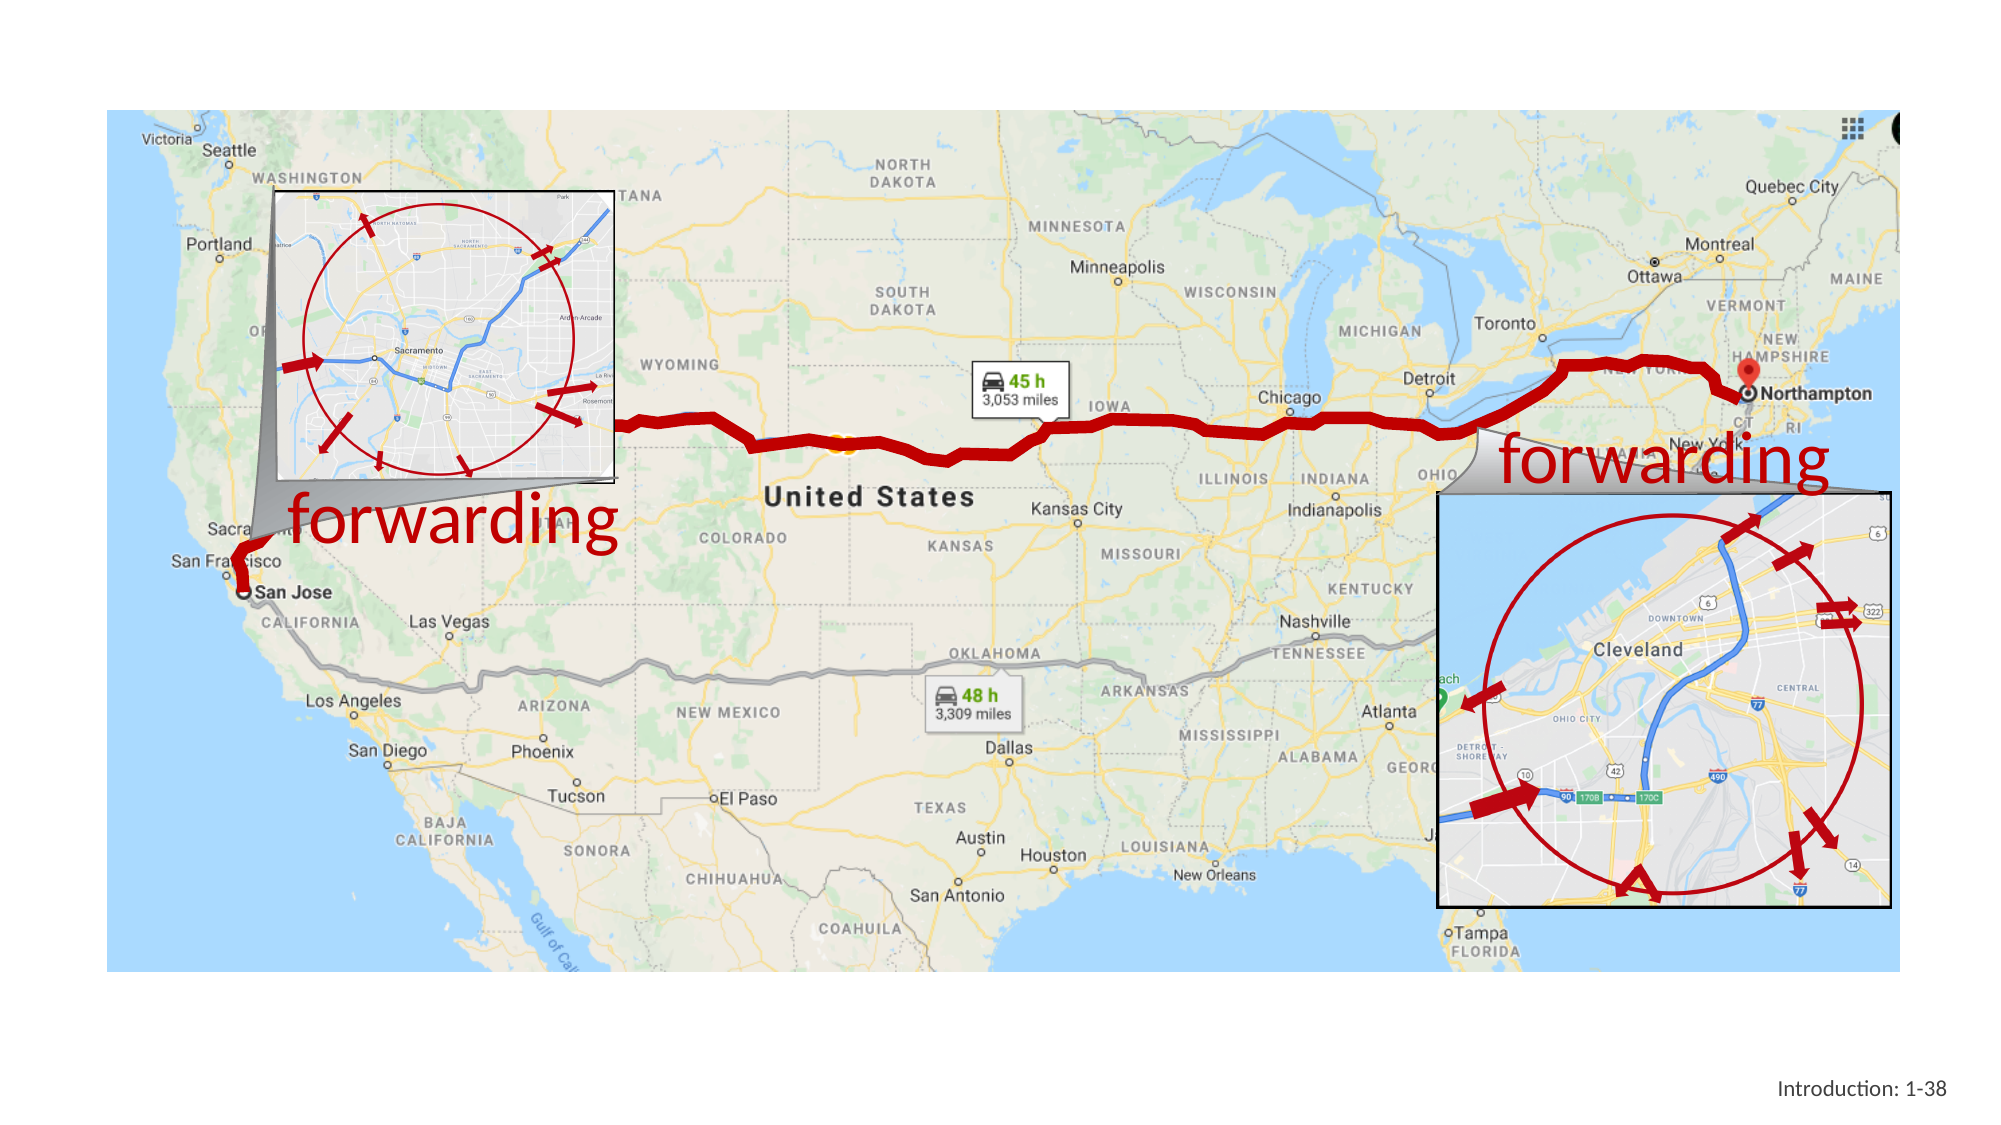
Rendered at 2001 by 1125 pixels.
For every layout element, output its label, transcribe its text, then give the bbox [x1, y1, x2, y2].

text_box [250, 185, 619, 540]
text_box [1436, 427, 1892, 909]
slide_number Introduction: 1-38 [1512, 1056, 1963, 1117]
picture [107, 110, 1900, 972]
